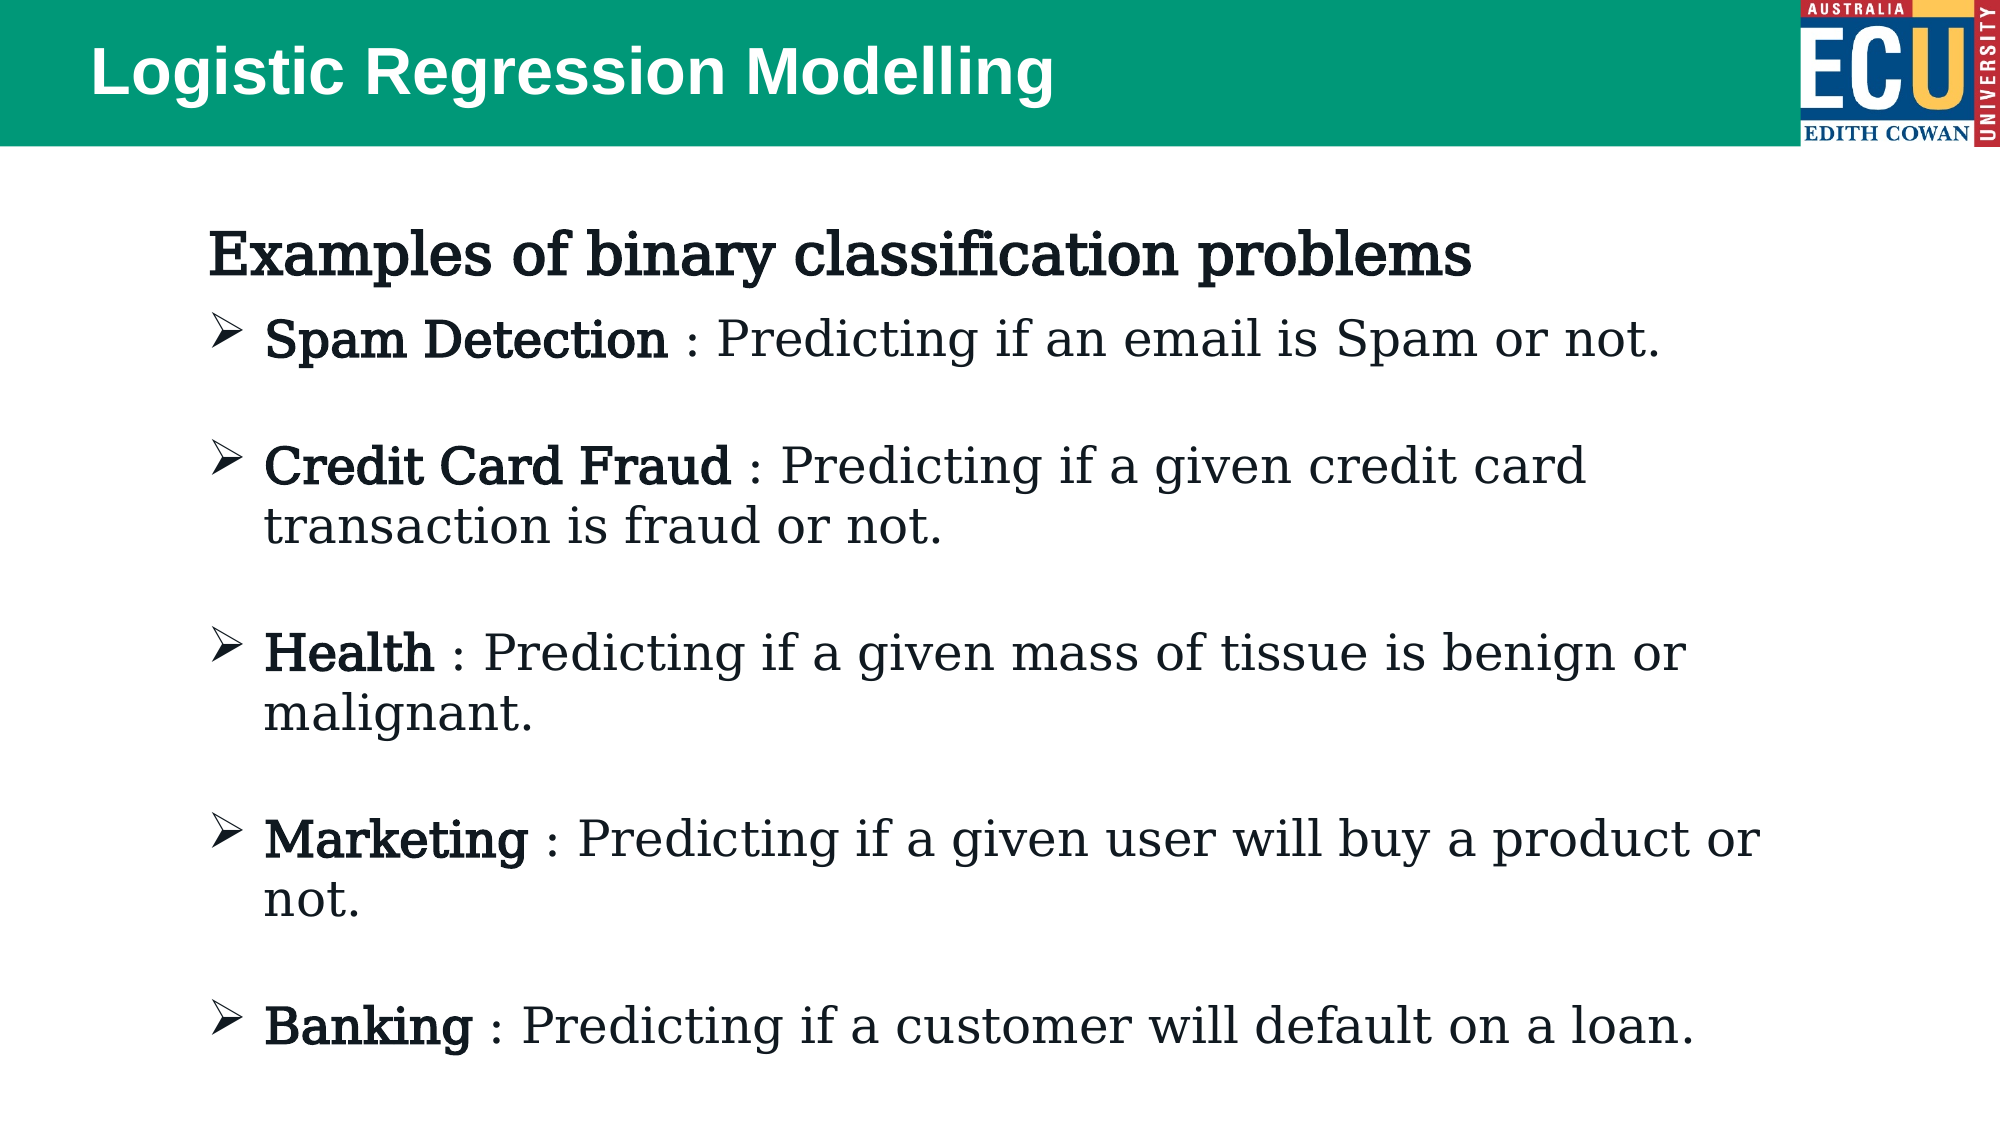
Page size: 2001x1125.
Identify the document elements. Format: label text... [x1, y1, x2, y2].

picture [1801, 0, 2000, 147]
title Logistic Regression Modelling [75, 0, 1801, 147]
list Examples of binary classification problems Spam Detection : Predicting if an email is Spam or not. Credit Card Fraud : Predicting if a given credit card transaction is fraud or not. Health : Predicting if a given mass of tissue is benign or malignant. Marketing : Predicting if a given user will buy a product or not. Banking : Predicting if a customer will default on a loan. [179, 208, 1798, 1028]
